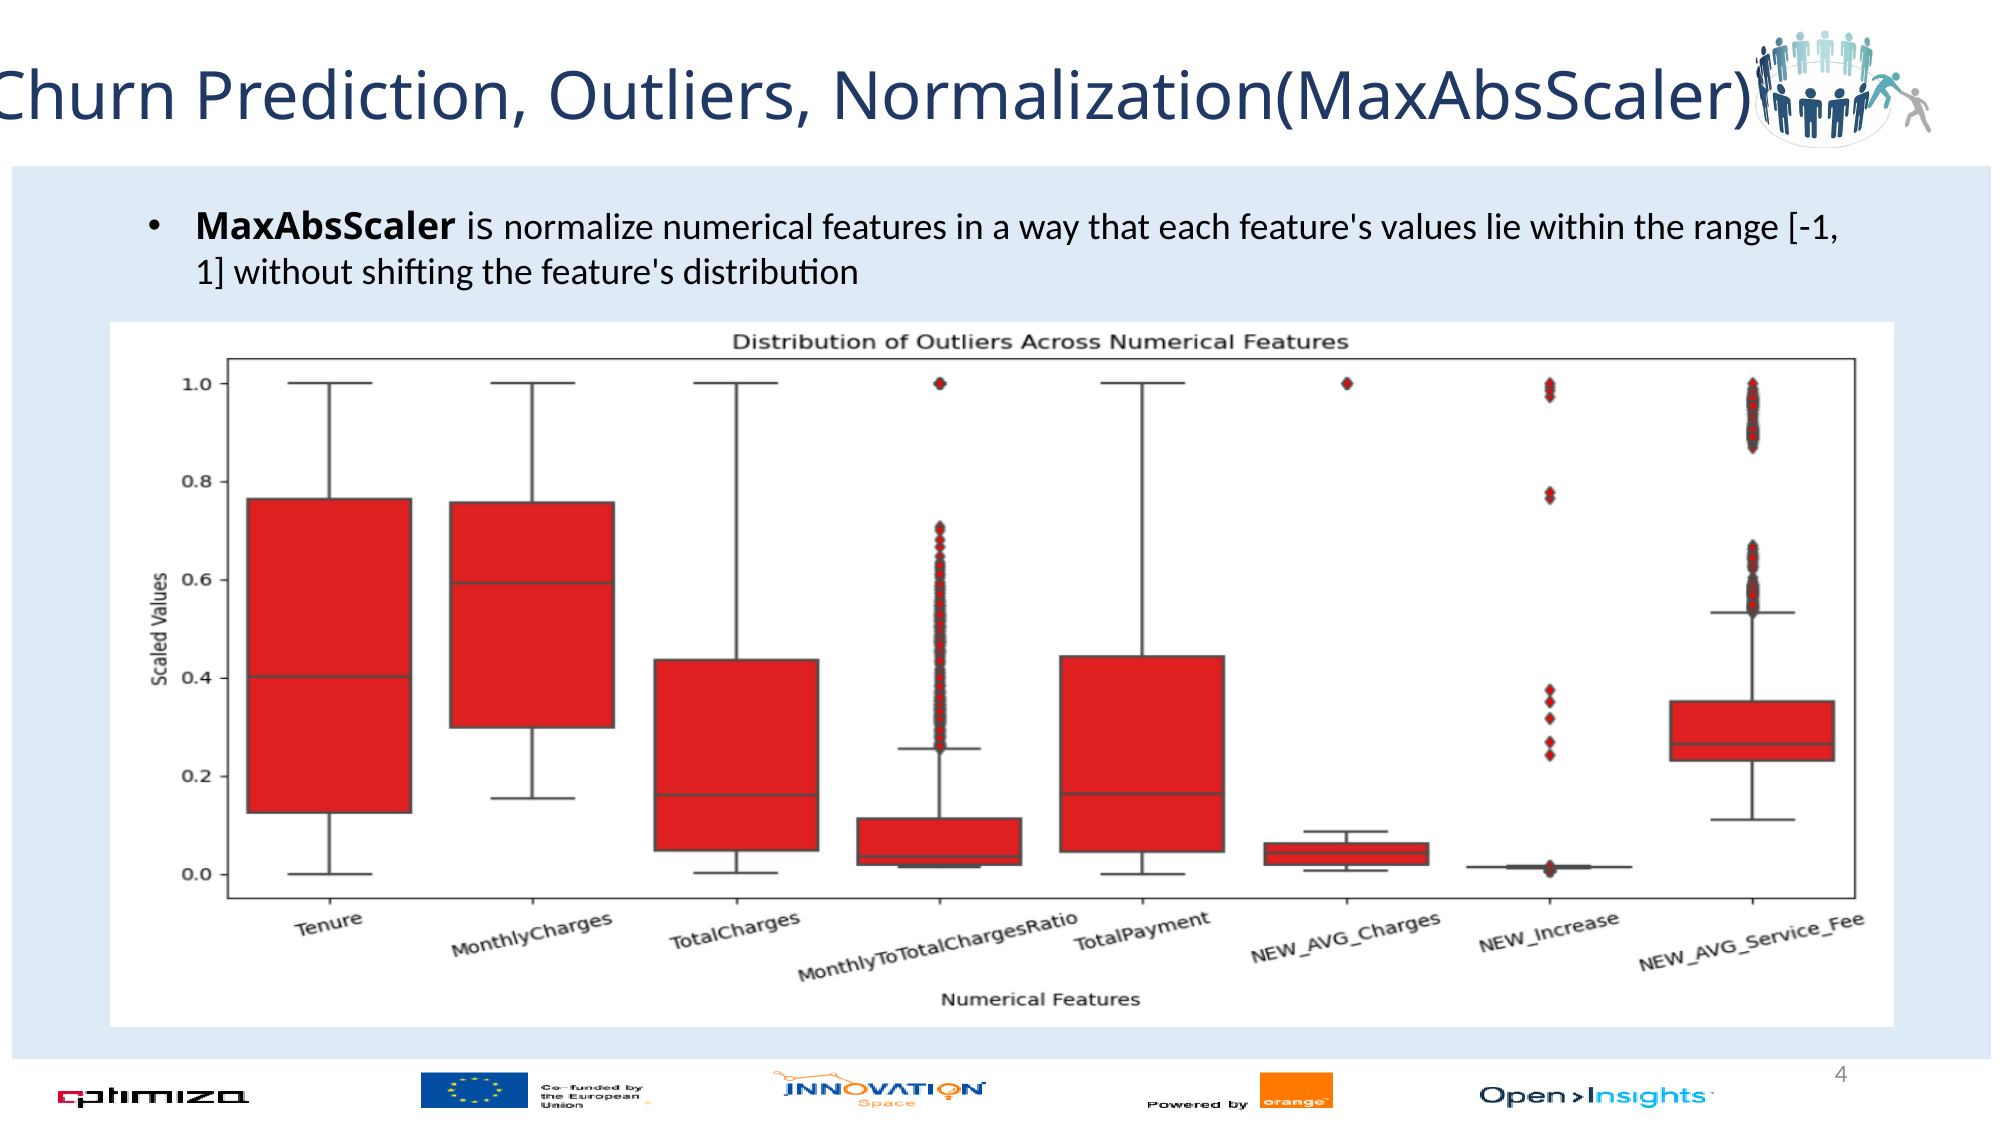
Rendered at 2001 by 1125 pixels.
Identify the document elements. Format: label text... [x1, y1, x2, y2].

slide_number 4 [1412, 1059, 1863, 1103]
text_box MaxAbsScaler is normalize numerical features in a way that each feature's values lie within the range [-1, 1] without shifting the feature's distribution [133, 194, 1894, 300]
picture [110, 322, 1894, 1027]
picture [13, 1065, 1762, 1115]
text_box [12, 166, 1991, 1059]
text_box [20, 30, 1961, 148]
